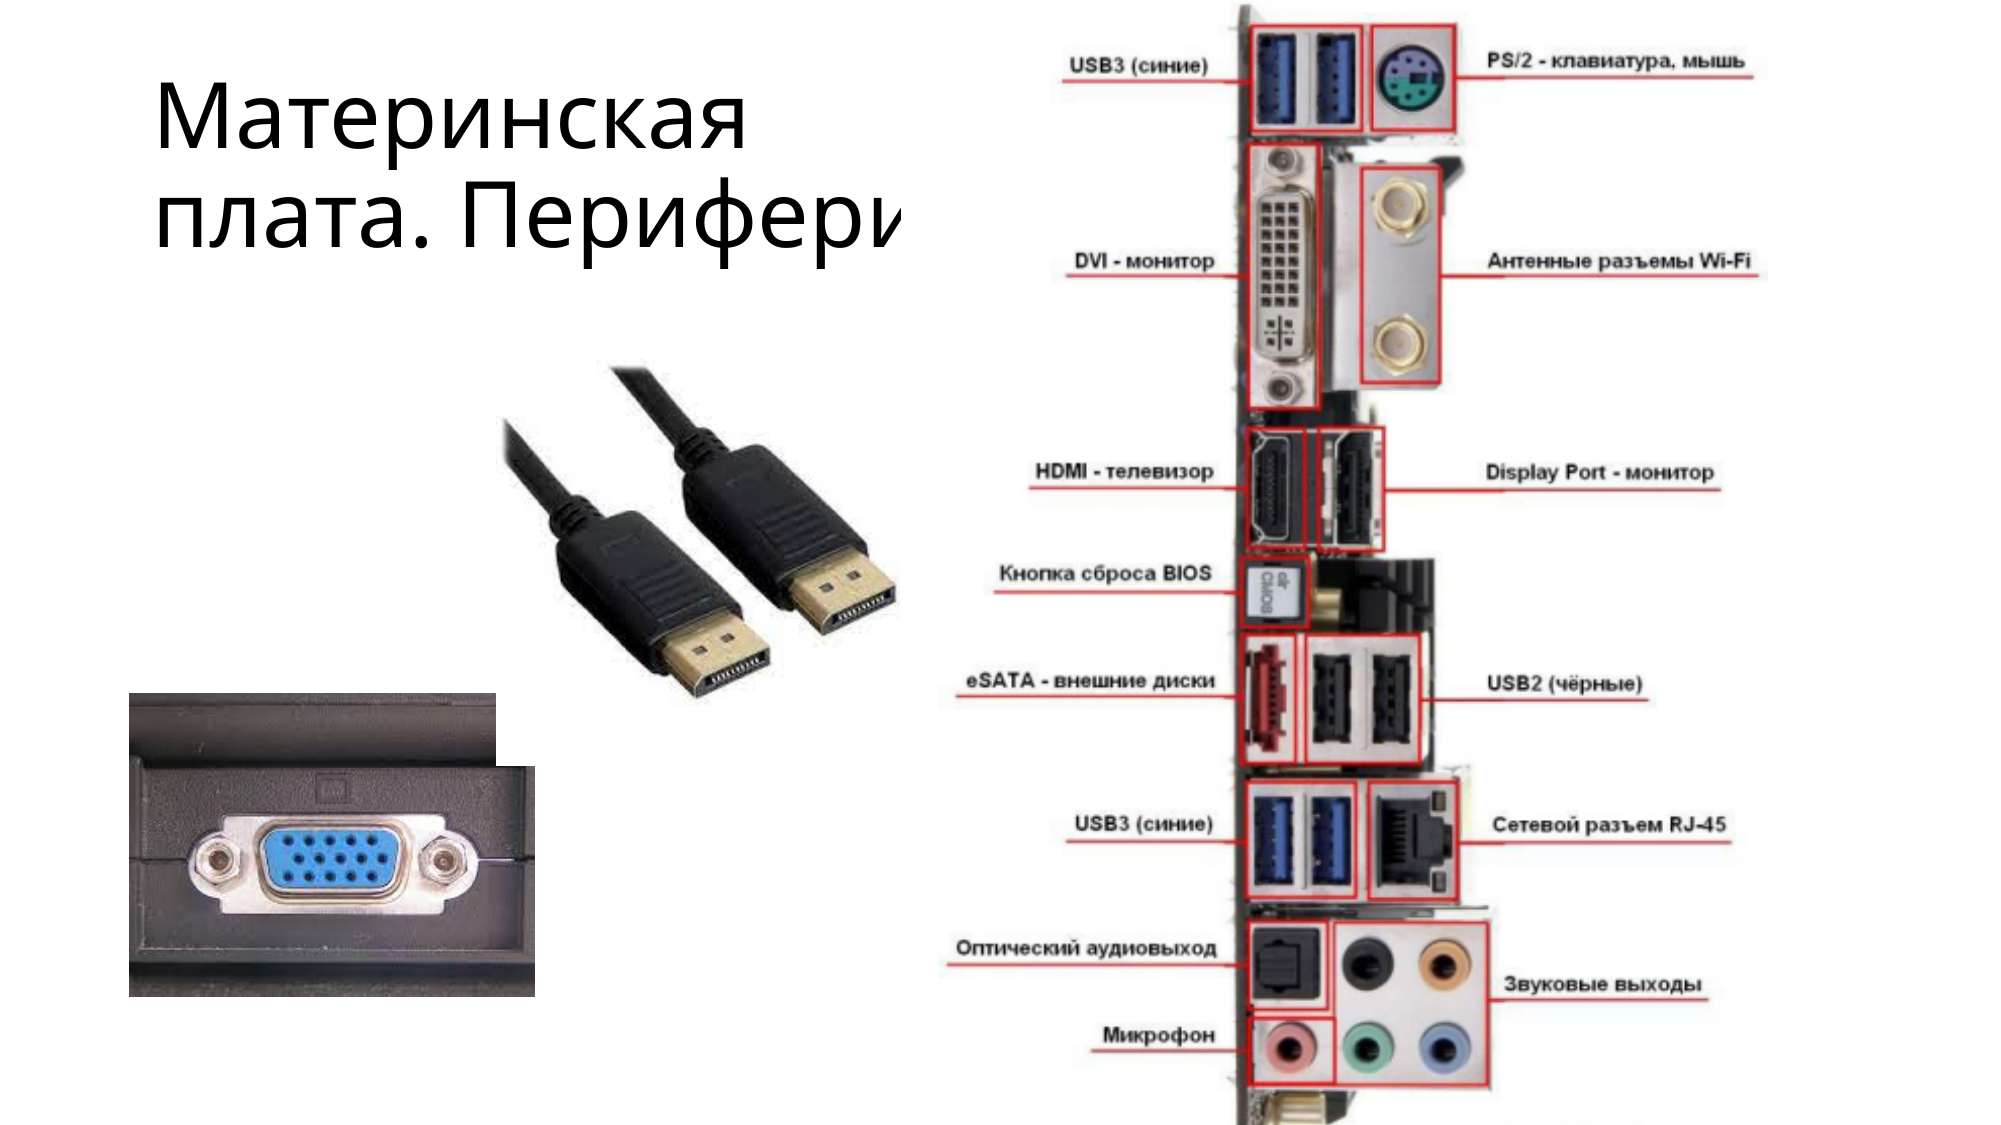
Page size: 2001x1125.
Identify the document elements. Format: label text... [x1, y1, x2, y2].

picture [129, 359, 902, 997]
title Материнская плата. Периферия [137, 59, 901, 278]
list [901, 0, 1768, 1125]
